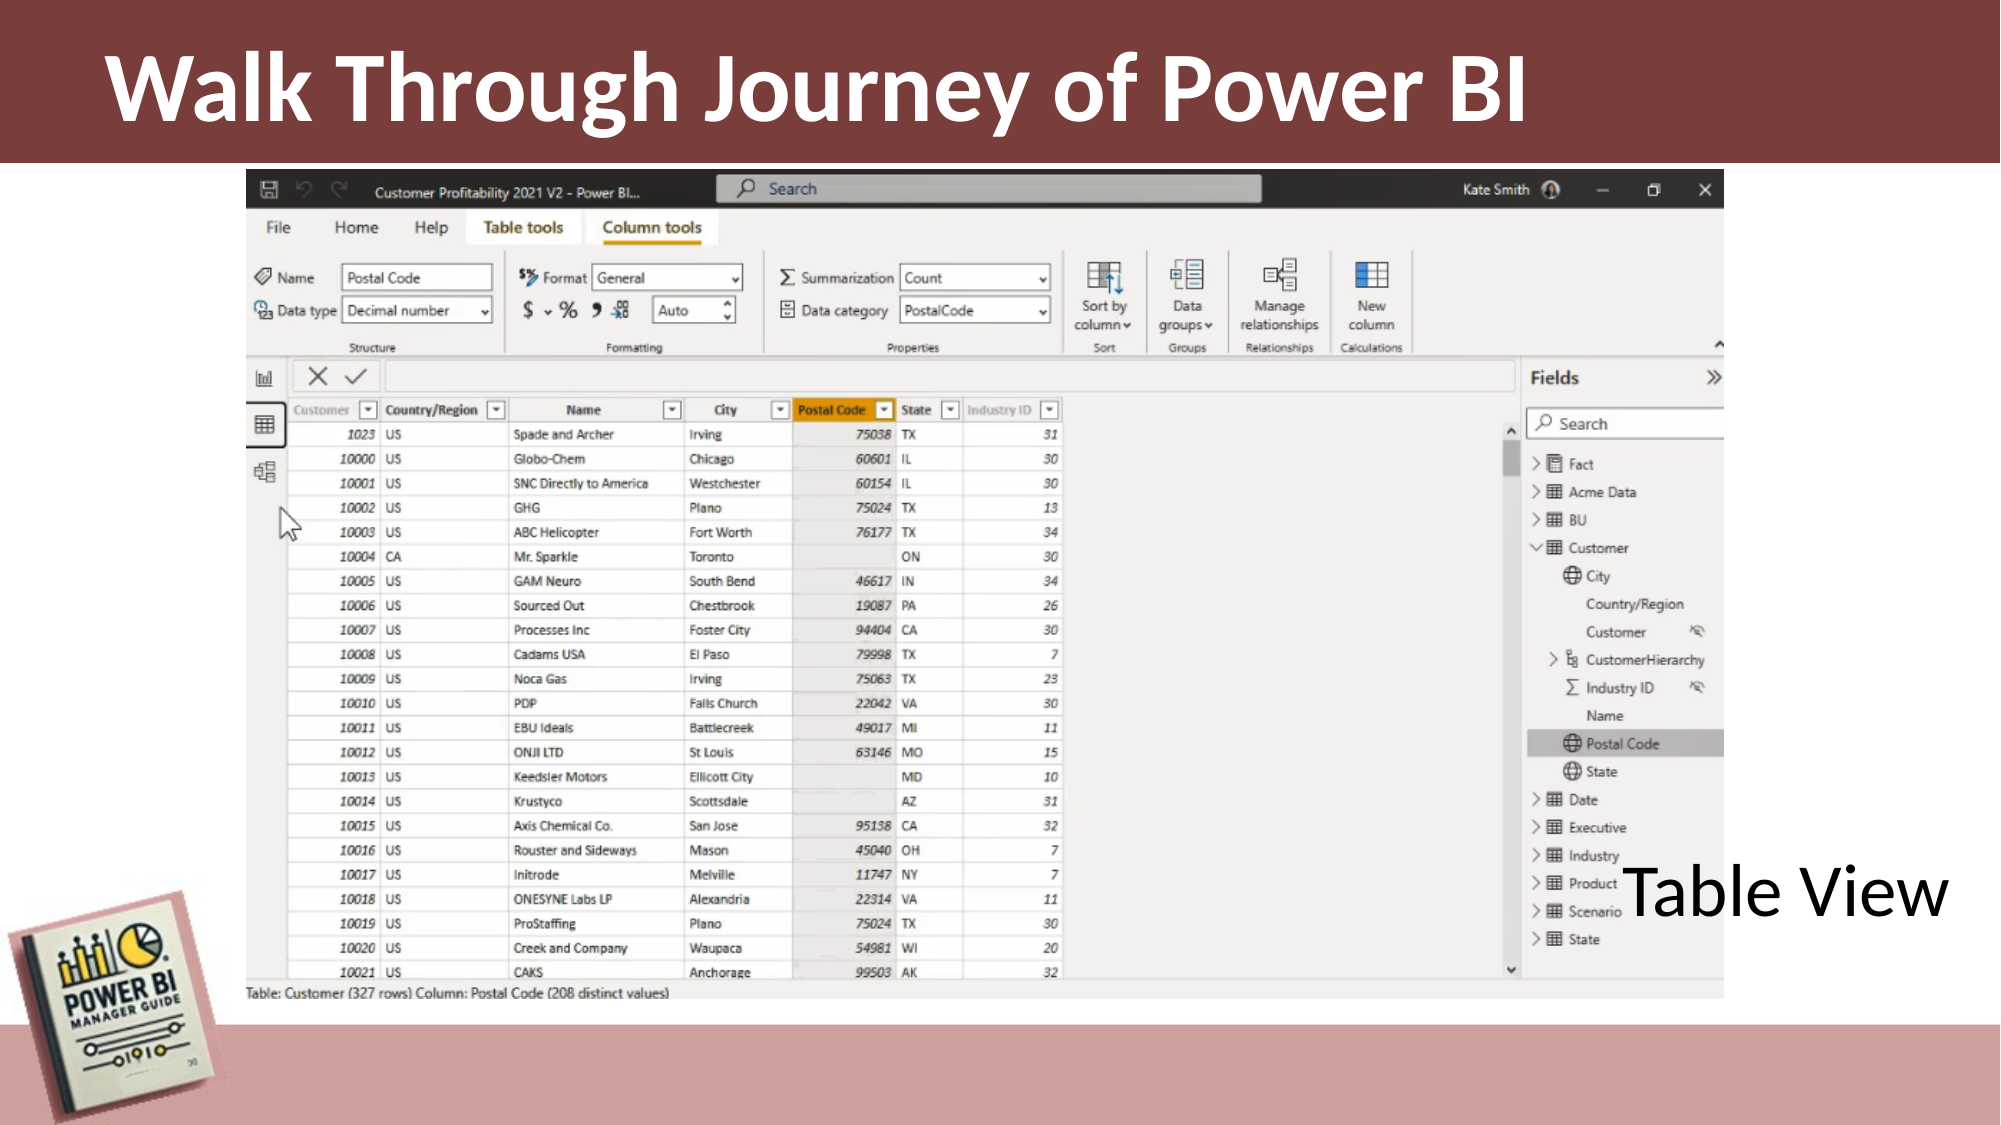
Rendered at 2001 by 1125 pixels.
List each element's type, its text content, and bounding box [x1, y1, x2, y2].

text_box Table View [1724, 833, 1966, 939]
text_box Walk Through Journey of Power BI [0, 0, 2000, 164]
picture [0, 0, 2001, 1125]
